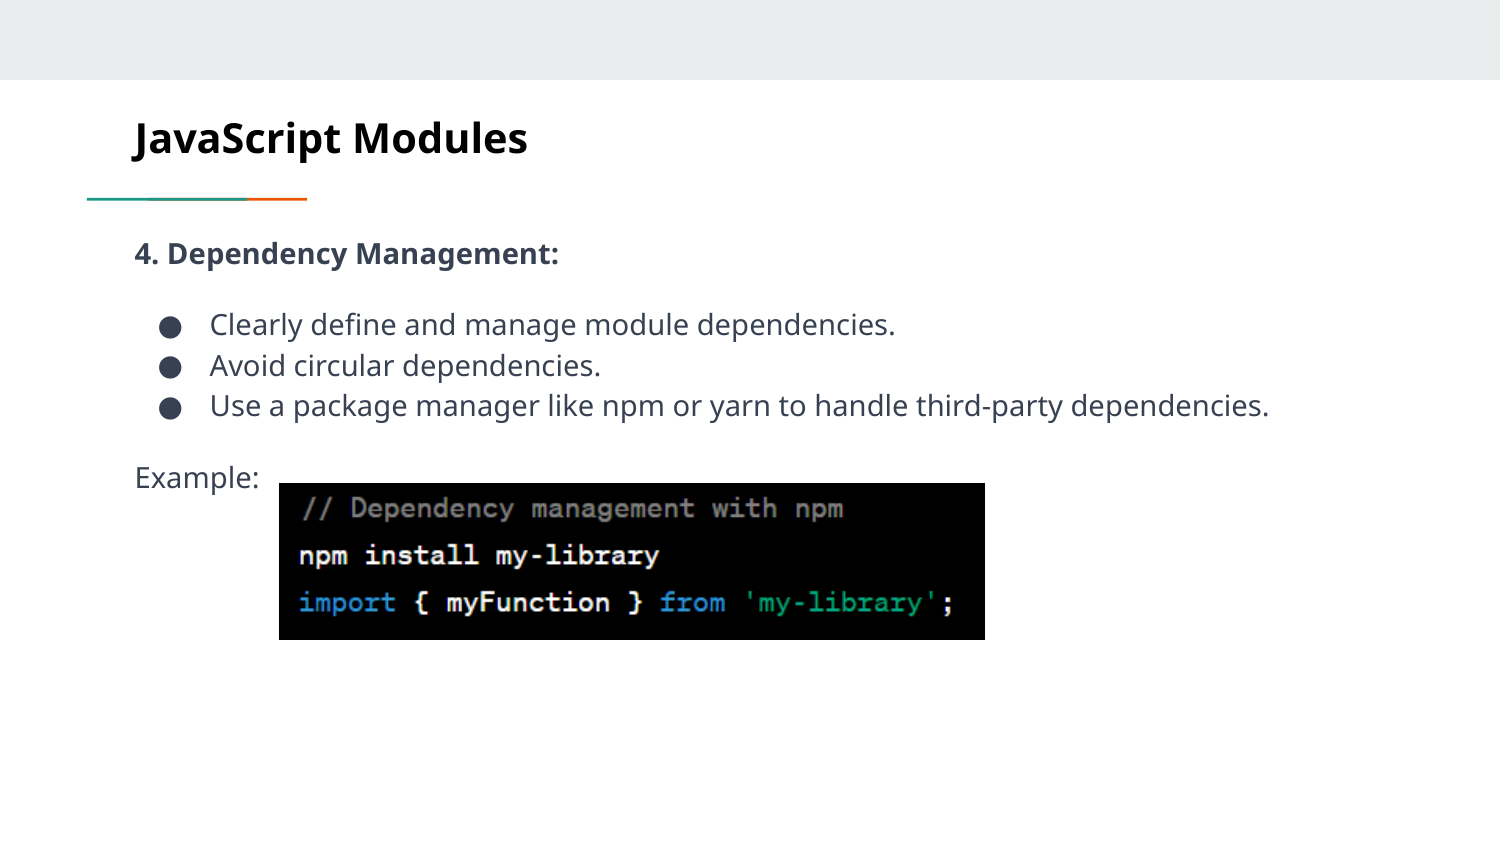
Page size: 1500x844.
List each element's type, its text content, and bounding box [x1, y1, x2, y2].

title JavaScript Modules [119, 89, 1381, 178]
list 4. Dependency Management: Clearly define and manage module dependencies. Avoid circular dependencies. Use a package manager like npm or yarn to handle third-party dependencies. Example: [119, 214, 1381, 712]
picture [279, 483, 985, 641]
